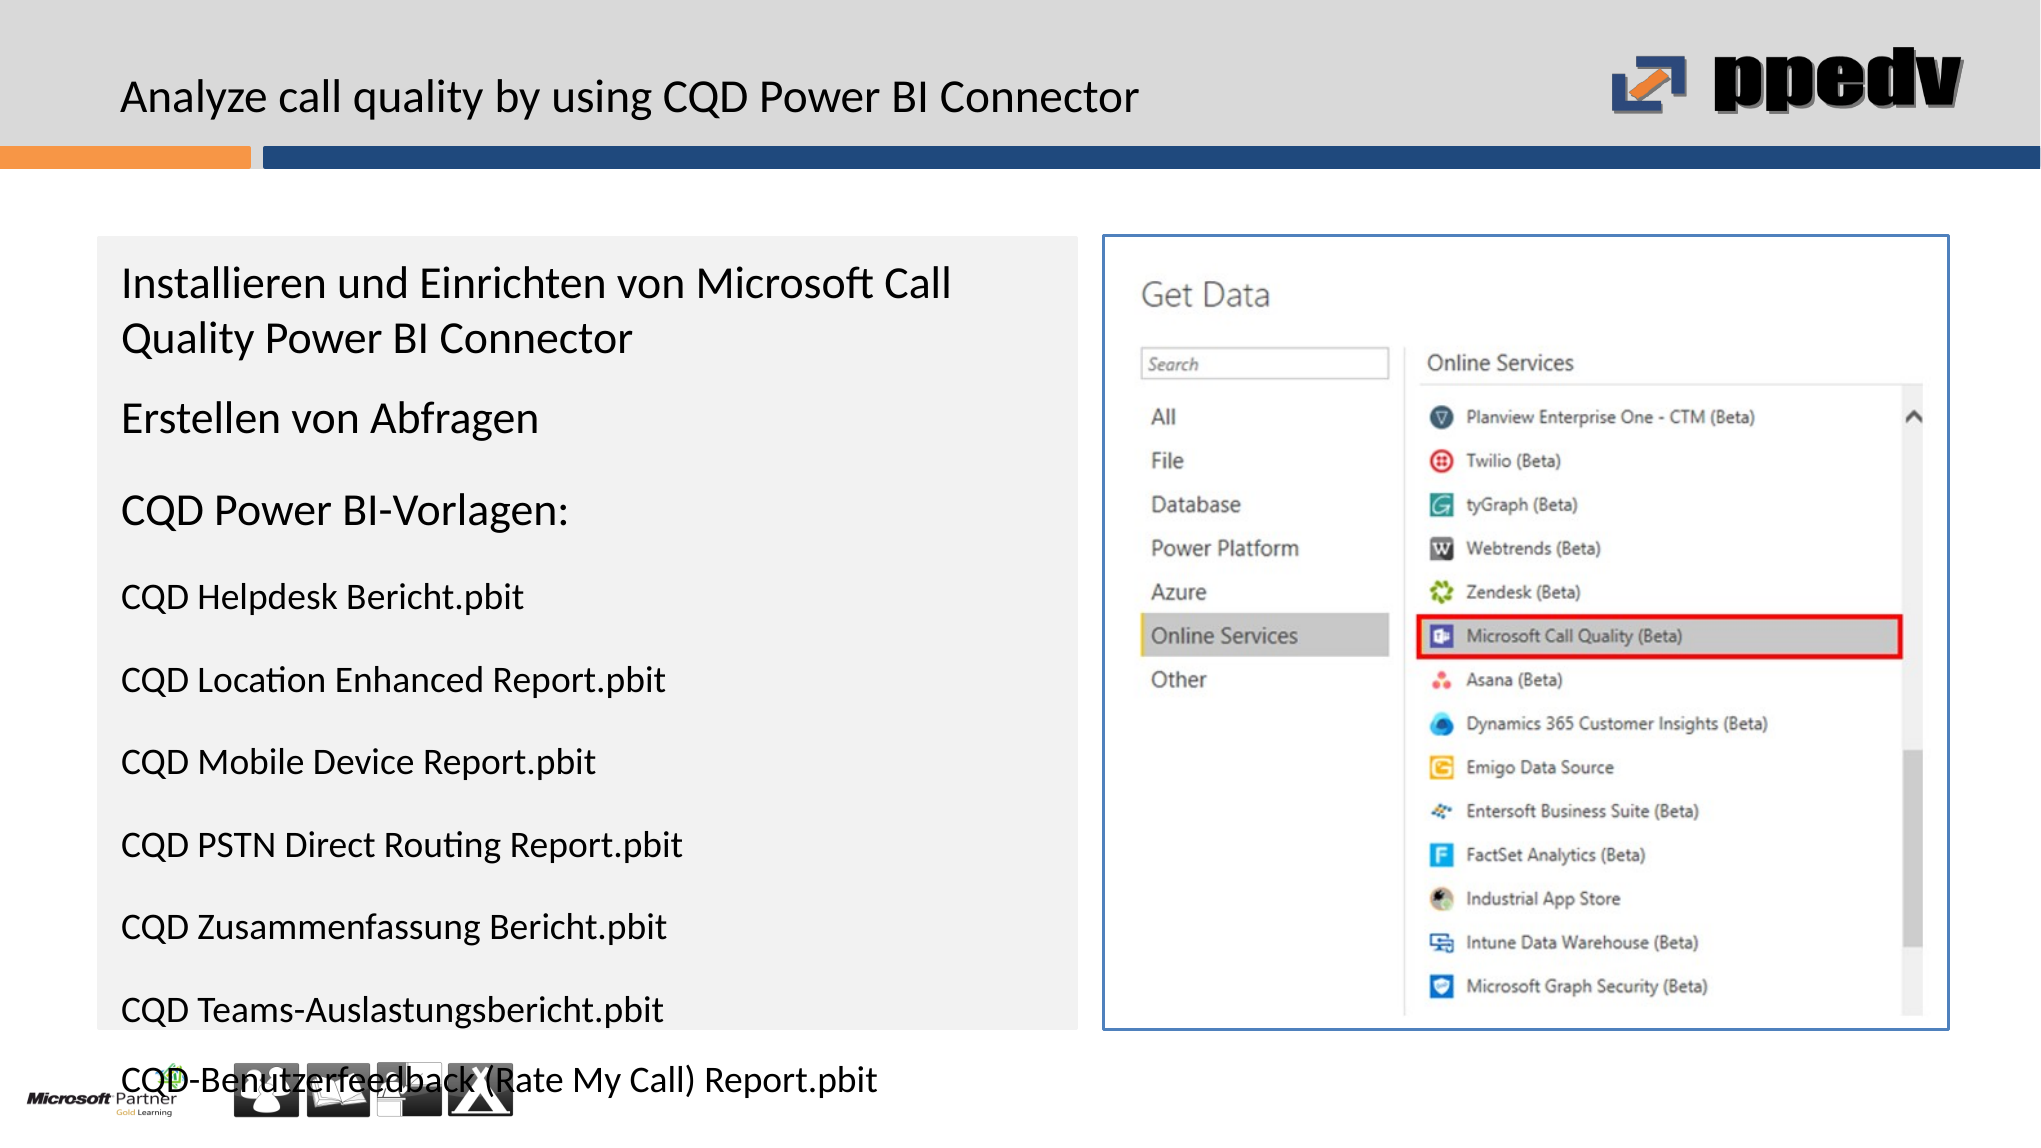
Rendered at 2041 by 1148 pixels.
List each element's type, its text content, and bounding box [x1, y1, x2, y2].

title Analyze call quality by using CQD Power BI Connector [105, 57, 1950, 130]
picture [1598, 41, 1992, 125]
text_box Installieren und Einrichten von Microsoft Call Quality Power BI Connector Erstellen von Abfragen CQD Power BI-Vorlagen: CQD Helpdesk Bericht.pbit CQD Location Enhanced Report.pbit CQD Mobile Device Report.pbit CQD PSTN Direct Routing Report.pbit CQD Zusammenfassung Bericht.pbit CQD Teams-Auslastungsbericht.pbit CQD-Benutzerfeedback (Rate My Call) Report.pbit [96, 235, 1079, 1030]
picture [7, 1043, 538, 1140]
picture [1104, 236, 1947, 1029]
